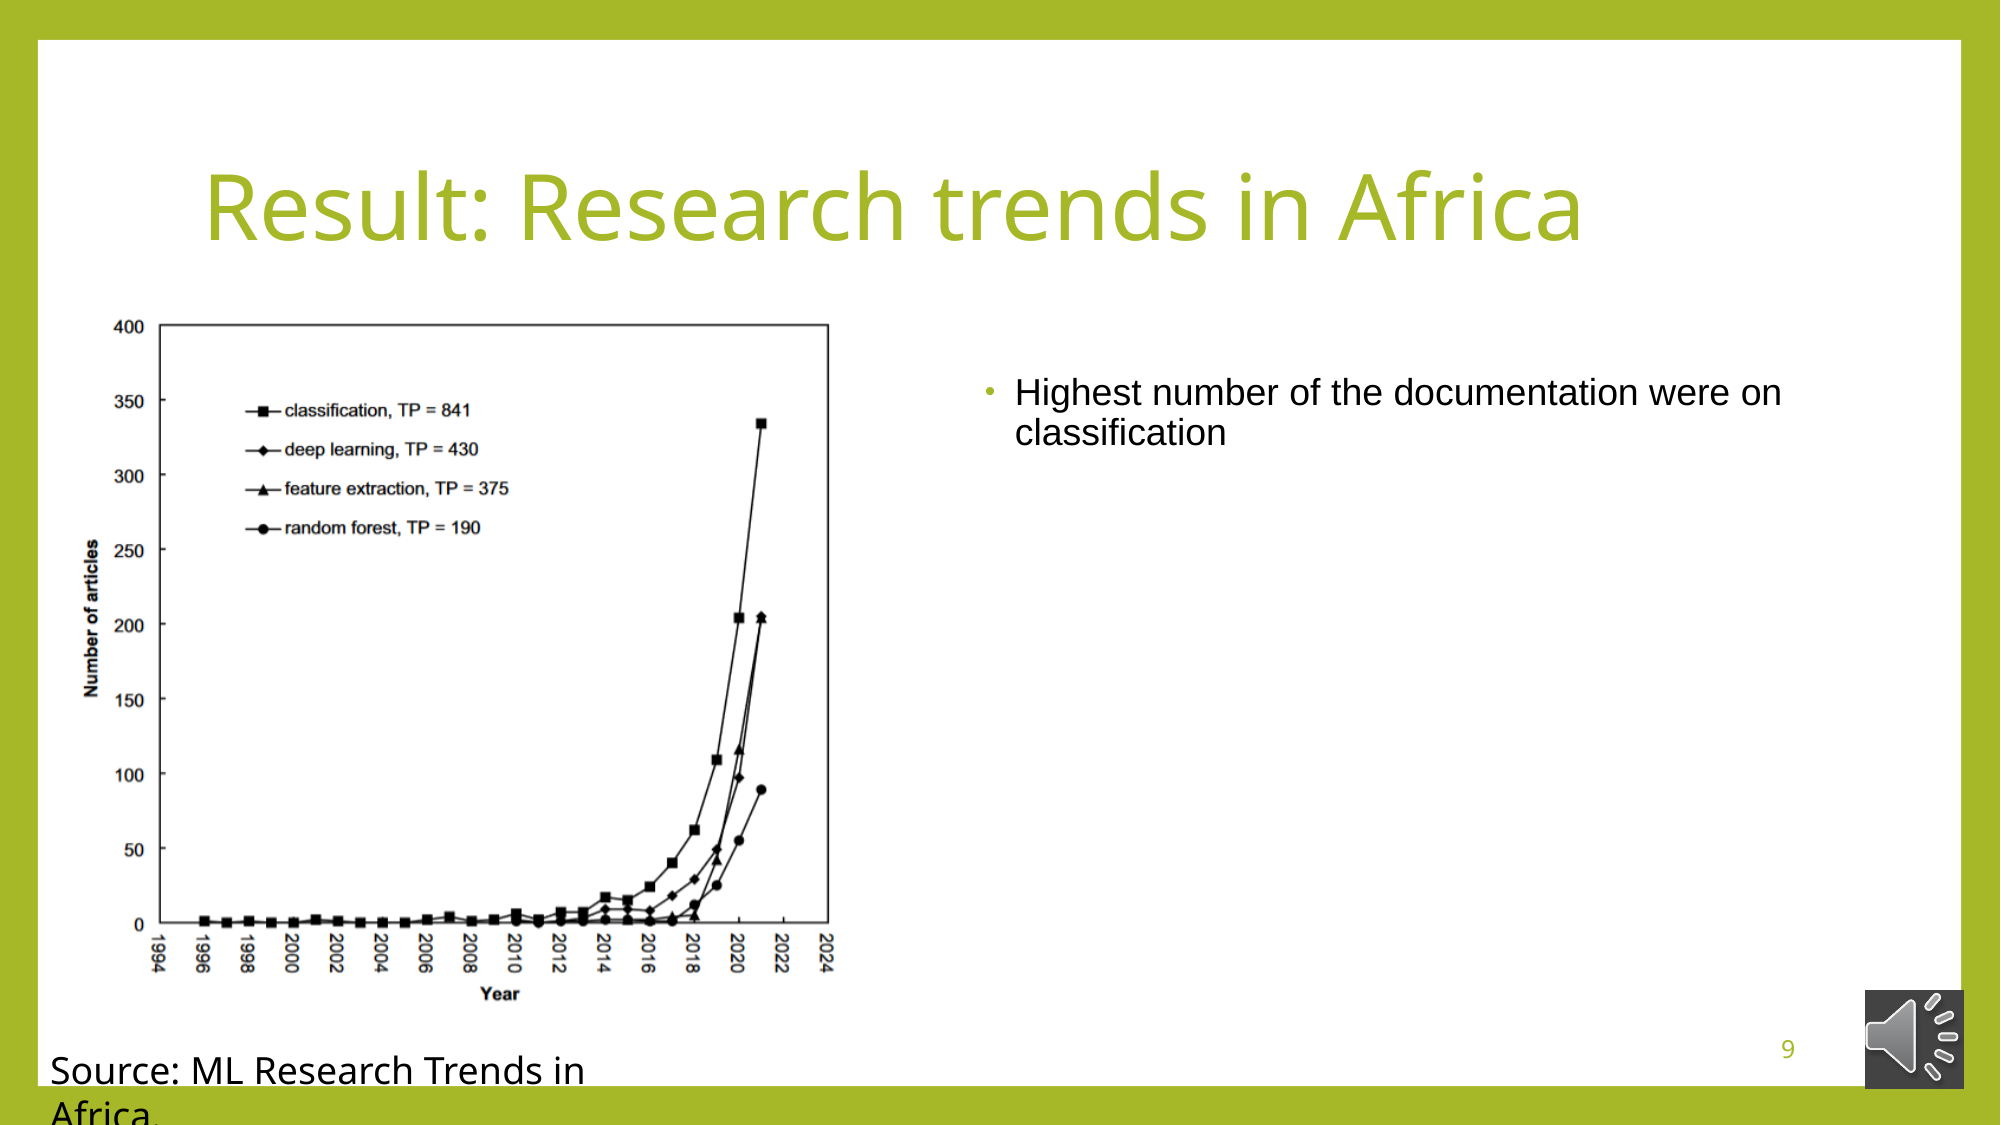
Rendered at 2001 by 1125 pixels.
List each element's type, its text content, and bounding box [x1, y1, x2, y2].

picture [1864, 989, 1965, 1090]
picture [77, 308, 874, 1018]
slide_number 9 [1530, 1020, 1811, 1081]
text_box Source: ML Research Trends in Africa. [35, 1039, 668, 1125]
list Highest number of the documentation were on classification [962, 365, 1905, 695]
title Result: Research trends in Africa [187, 99, 1808, 323]
